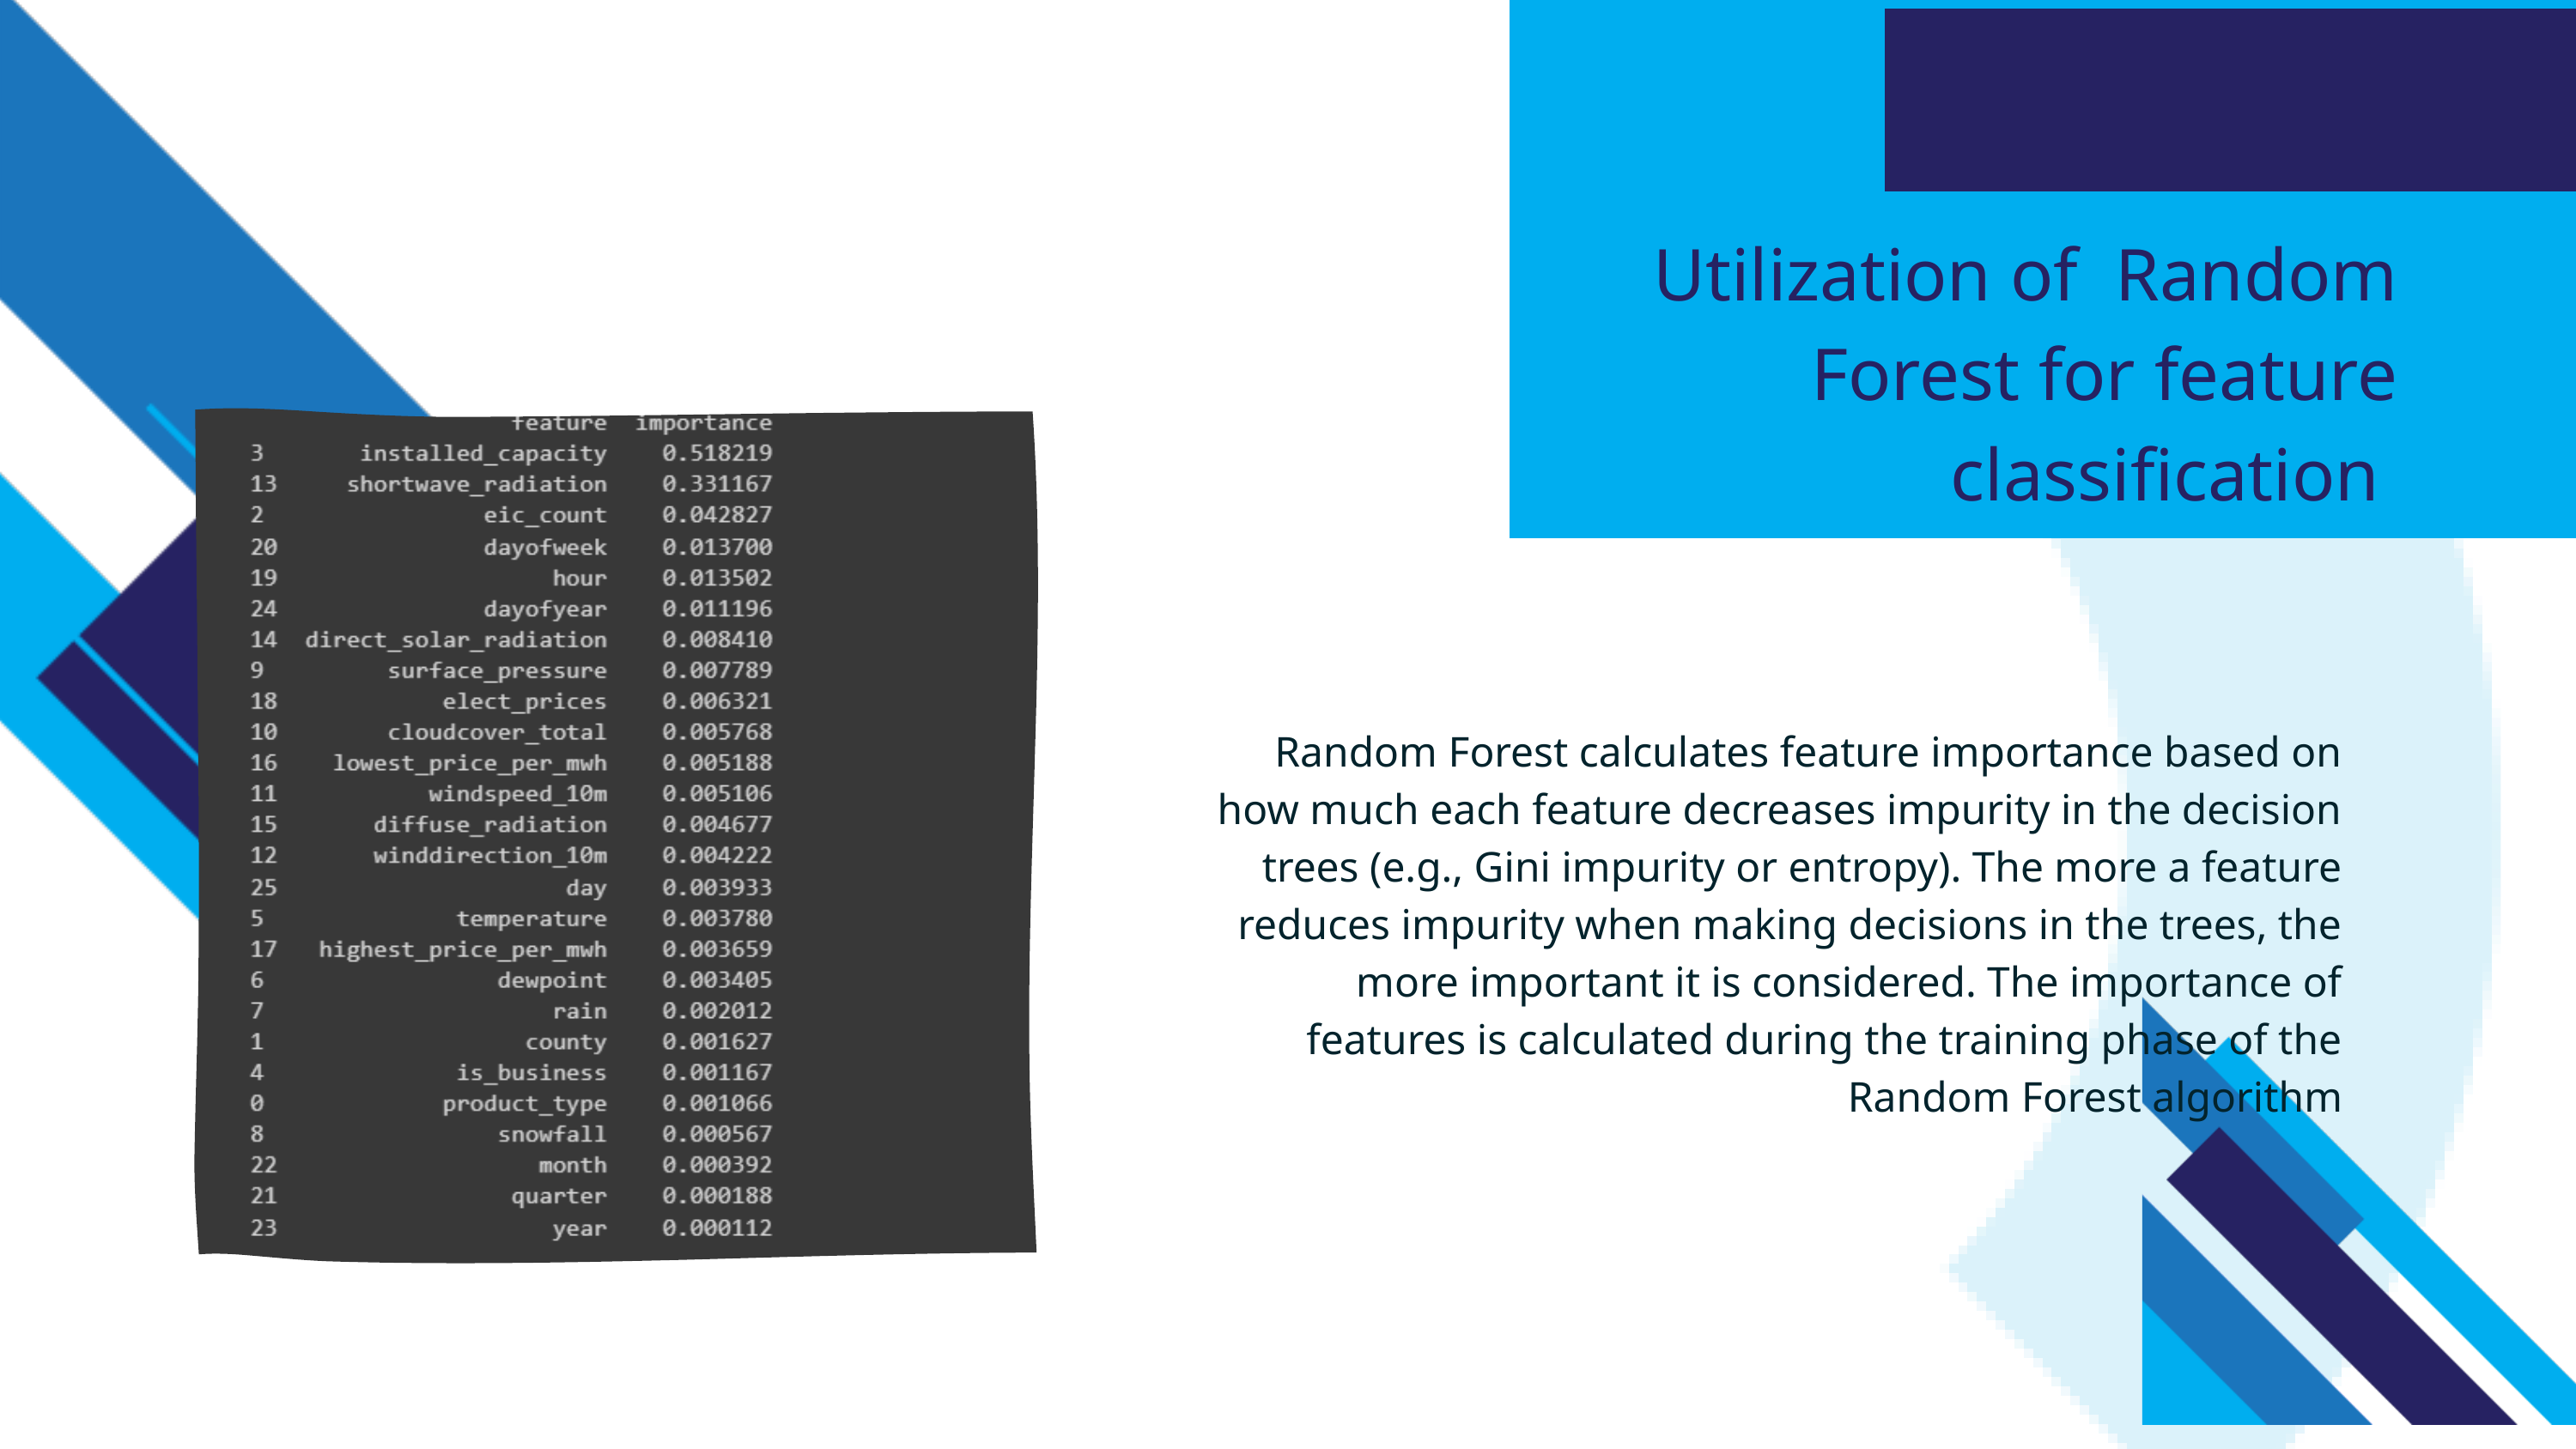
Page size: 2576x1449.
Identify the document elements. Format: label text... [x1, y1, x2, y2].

text_box [0, 0, 807, 1015]
text_box [1510, 546, 2501, 997]
text_box Random Forest calculates feature importance based on how much each feature decreases impurity in the decision trees (e.g., Gini impurity or entropy). The more a feature reduces impurity when making decisions in the trees, the more important it is considered. The importance of features is calculated during the training phase of the Random Forest algorithm [1200, 717, 2344, 1121]
text_box [2142, 997, 2576, 1425]
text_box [194, 408, 1039, 1264]
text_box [1884, 8, 2576, 192]
text_box [1510, 1121, 2501, 1449]
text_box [1509, 0, 2576, 539]
